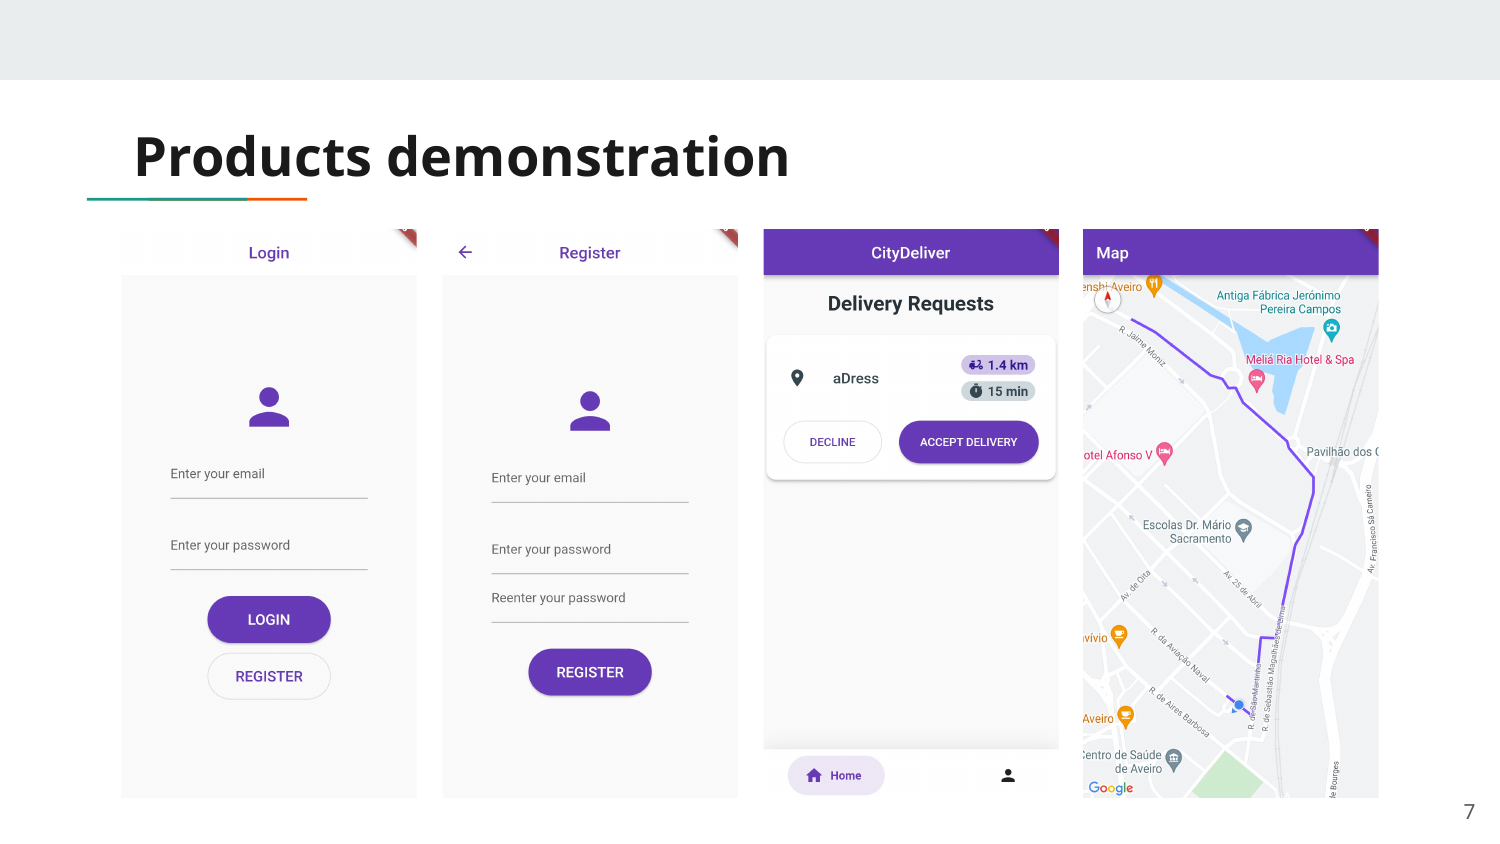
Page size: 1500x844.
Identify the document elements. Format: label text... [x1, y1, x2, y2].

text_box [121, 228, 1379, 798]
title Products demonstration [118, 103, 1003, 230]
slide_number 7 [1400, 779, 1491, 844]
